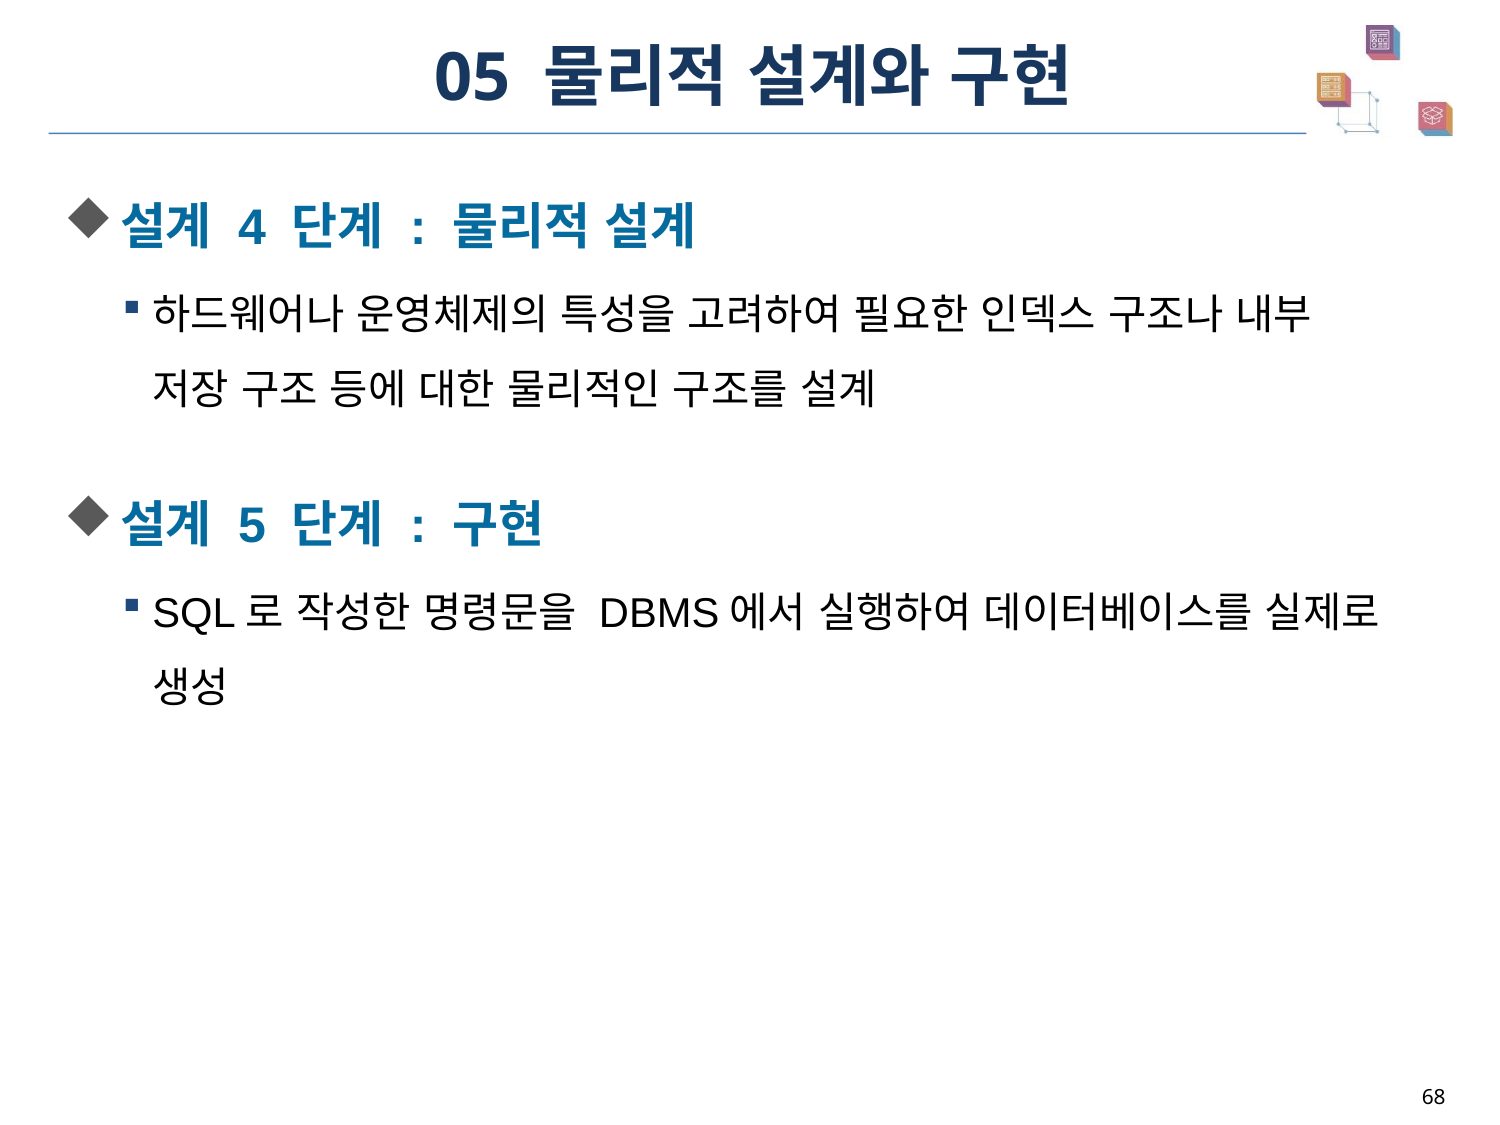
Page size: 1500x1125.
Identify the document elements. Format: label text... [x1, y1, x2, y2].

title 05 물리적 설계와 구현 [48, 25, 1459, 123]
picture [1316, 123, 1453, 138]
list 설계 4 단계 : 물리적 설계 하드웨어나 운영체제의 특성을 고려하여 필요한 인덱스 구조나 내부 저장 구조 등에 대한 물리적인 구조를 설계 설계 5 단계 : 구현 SQL로 작성한 명령문을 DBMS에서 실행하여 데이터베이스를 실제로 생성 [48, 187, 1452, 1097]
